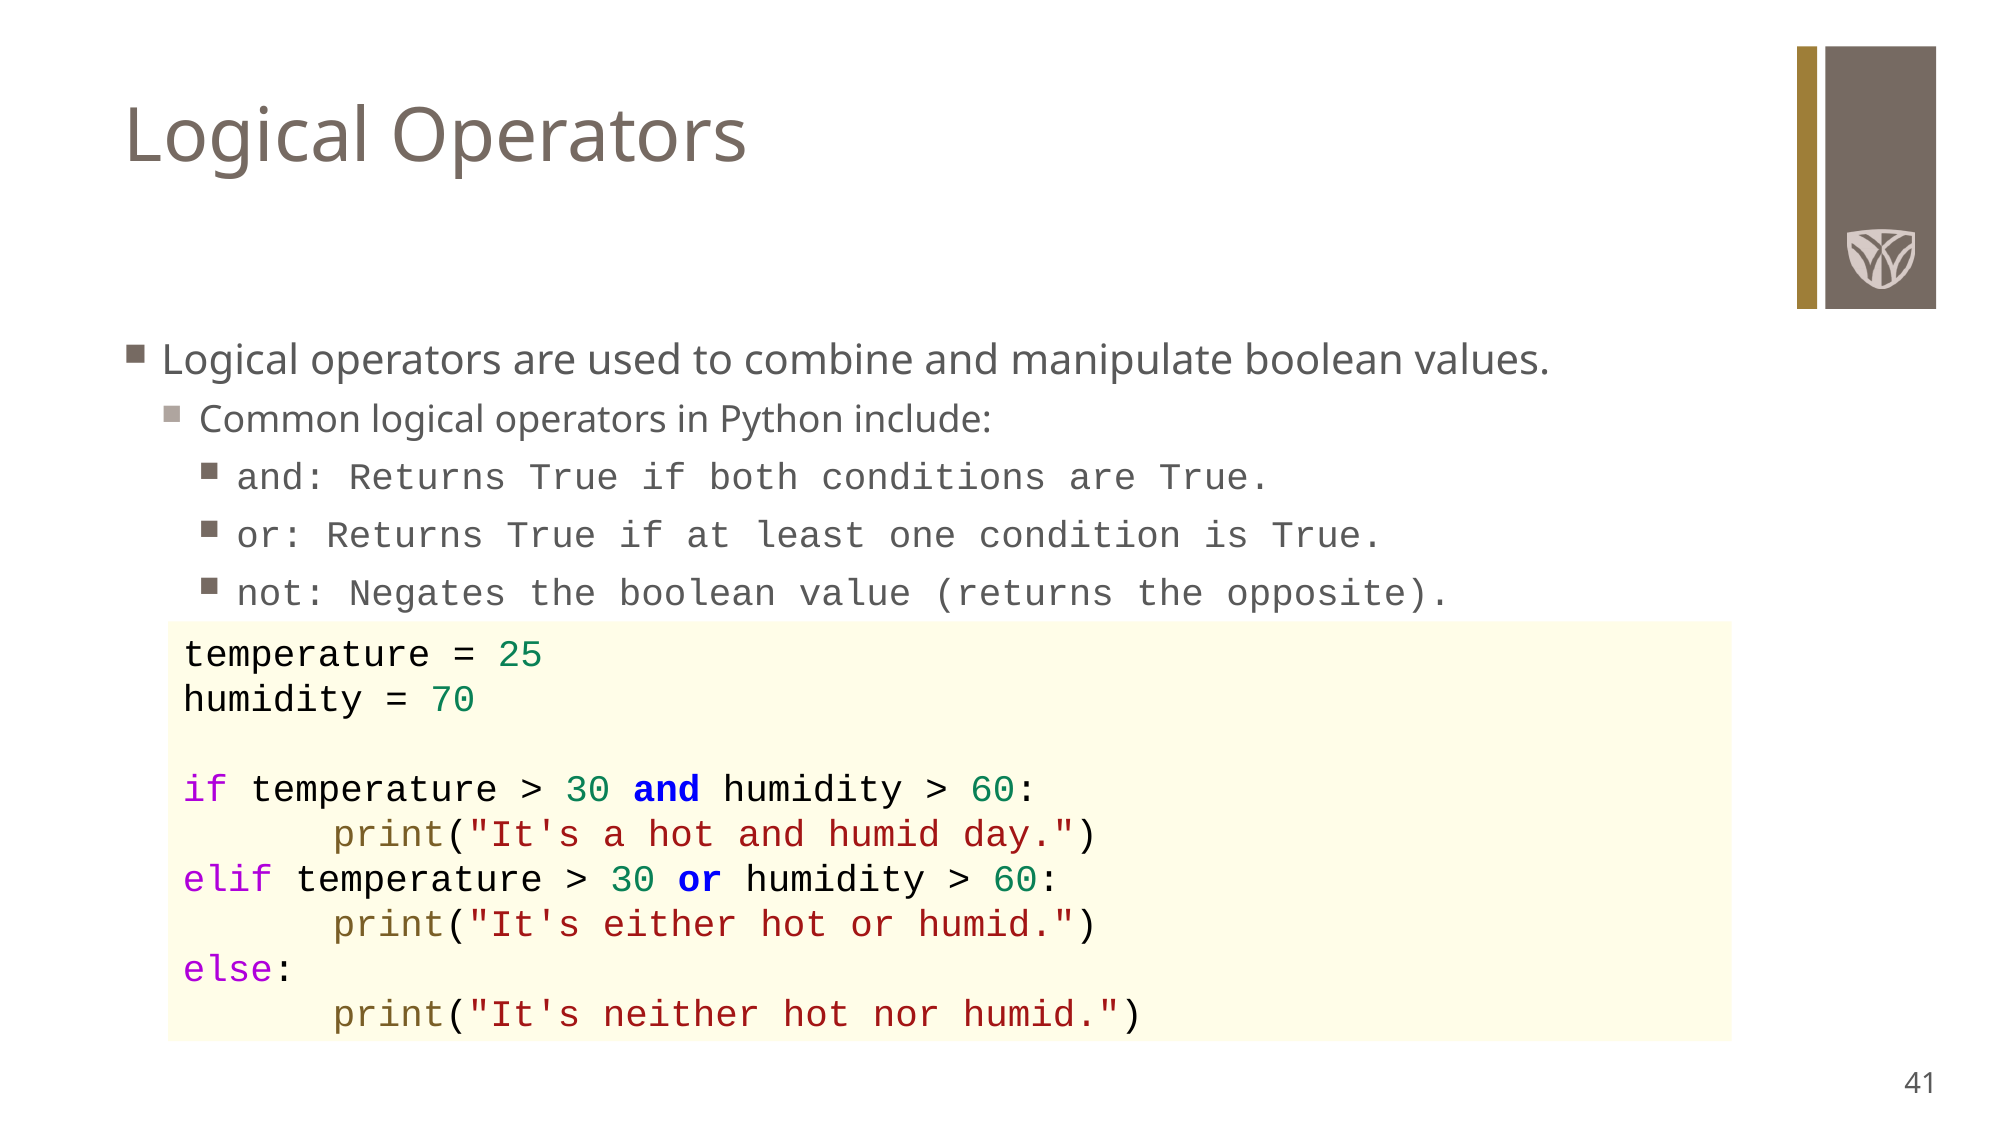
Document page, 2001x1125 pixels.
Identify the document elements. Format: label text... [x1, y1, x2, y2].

list Logical operators are used to combine and manipulate boolean values. Common logical operators in Python include: and: Returns True if both conditions are True. or: Returns True if at least one condition is True. not: Negates the boolean value (returns the opposite). [109, 324, 1762, 1005]
text_box temperature = 25 humidity = 70 if temperature > 30 and humidity > 60: print("It's a hot and humid day.") elif temperature > 30 or humidity > 60: print("It's either hot or humid.") else: print("It's neither hot nor humid.") [168, 621, 1732, 1042]
title Logical Operators [109, 79, 1762, 263]
slide_number 41 [1831, 1054, 1953, 1115]
